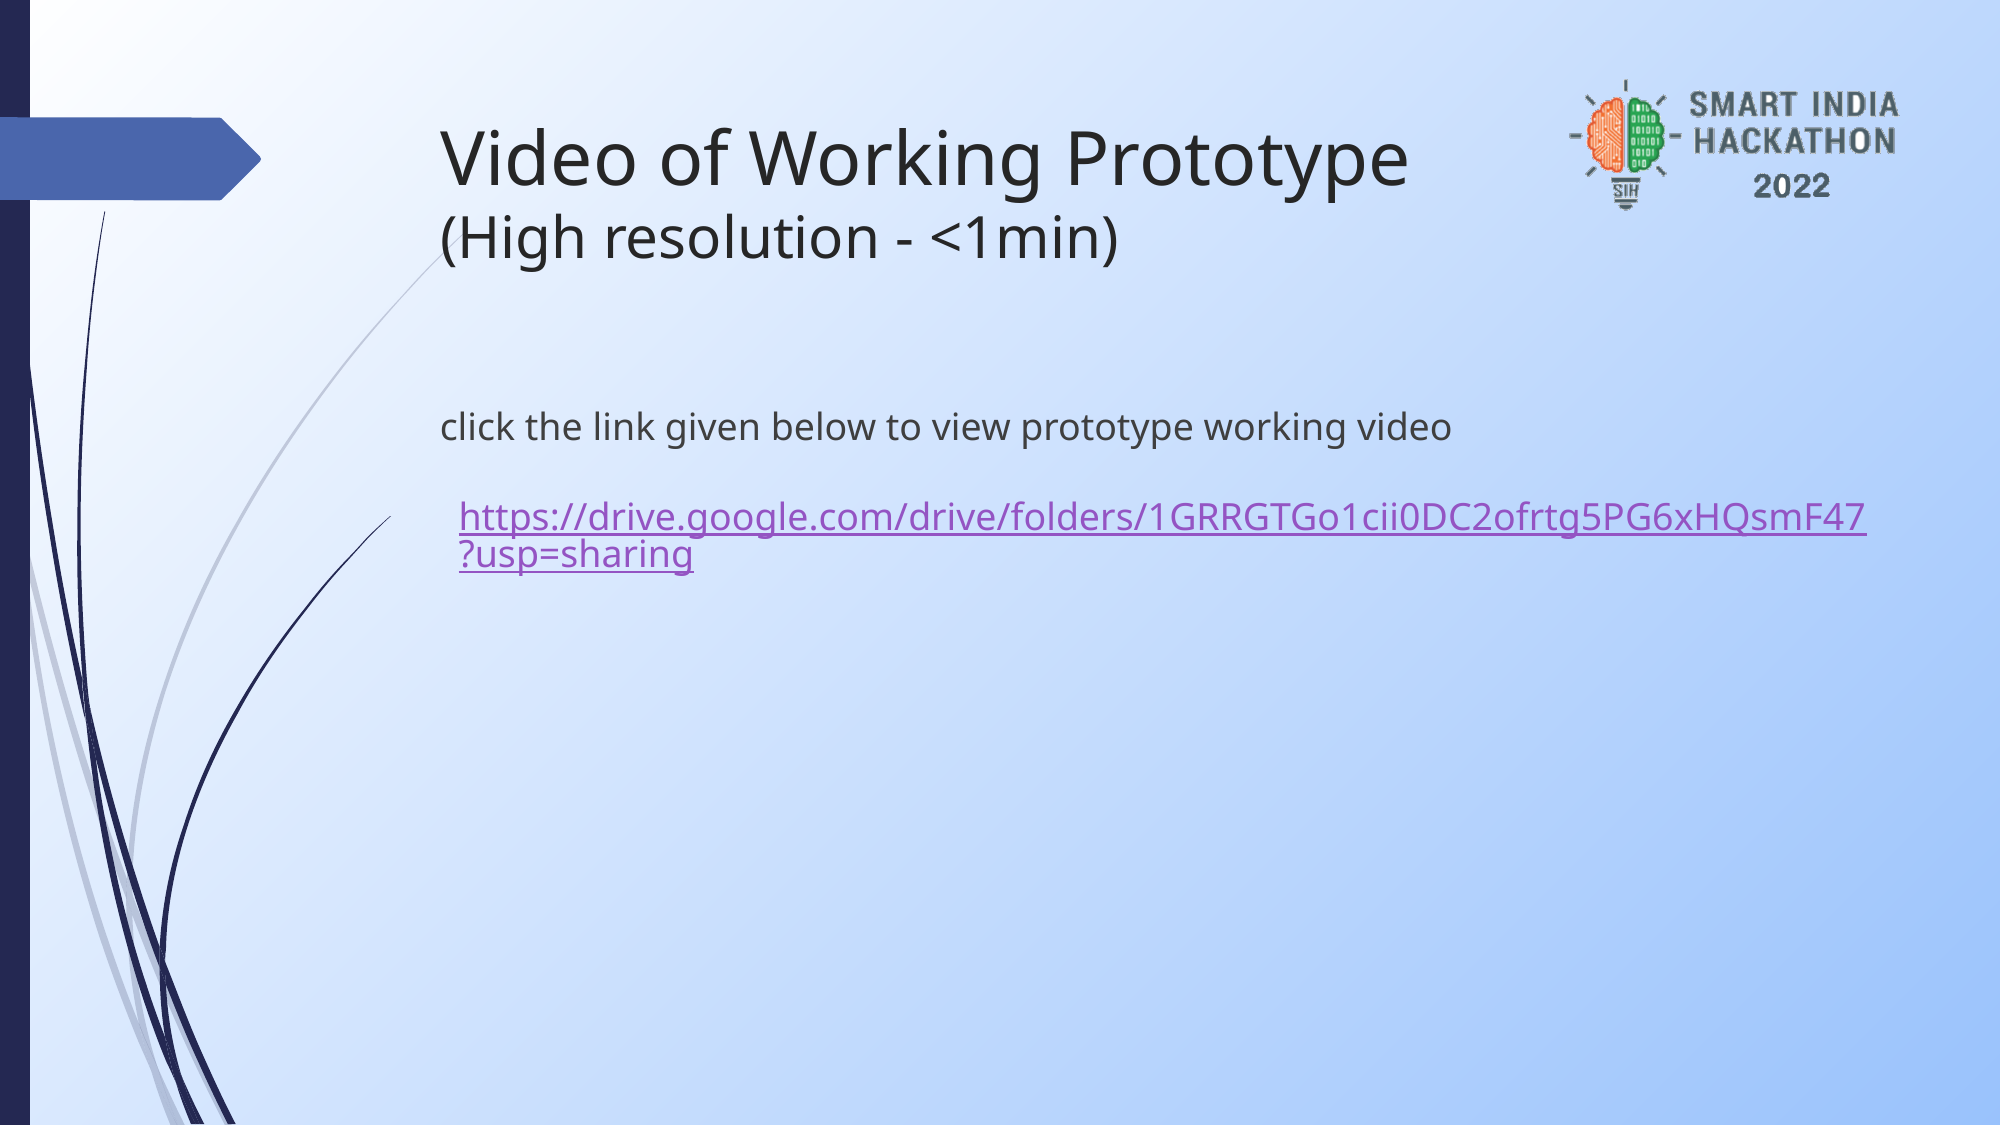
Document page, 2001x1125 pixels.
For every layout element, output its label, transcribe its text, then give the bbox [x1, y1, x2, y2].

list click the link given below to view prototype working video https://drive.google.com/drive/folders/1GRRGTGo1cii0DC2ofrtg5PG6xHQsmF47?usp=sharing [424, 350, 1888, 970]
title Video of Working Prototype (High resolution - <1min) [425, 102, 1888, 313]
picture [1559, 60, 1904, 217]
